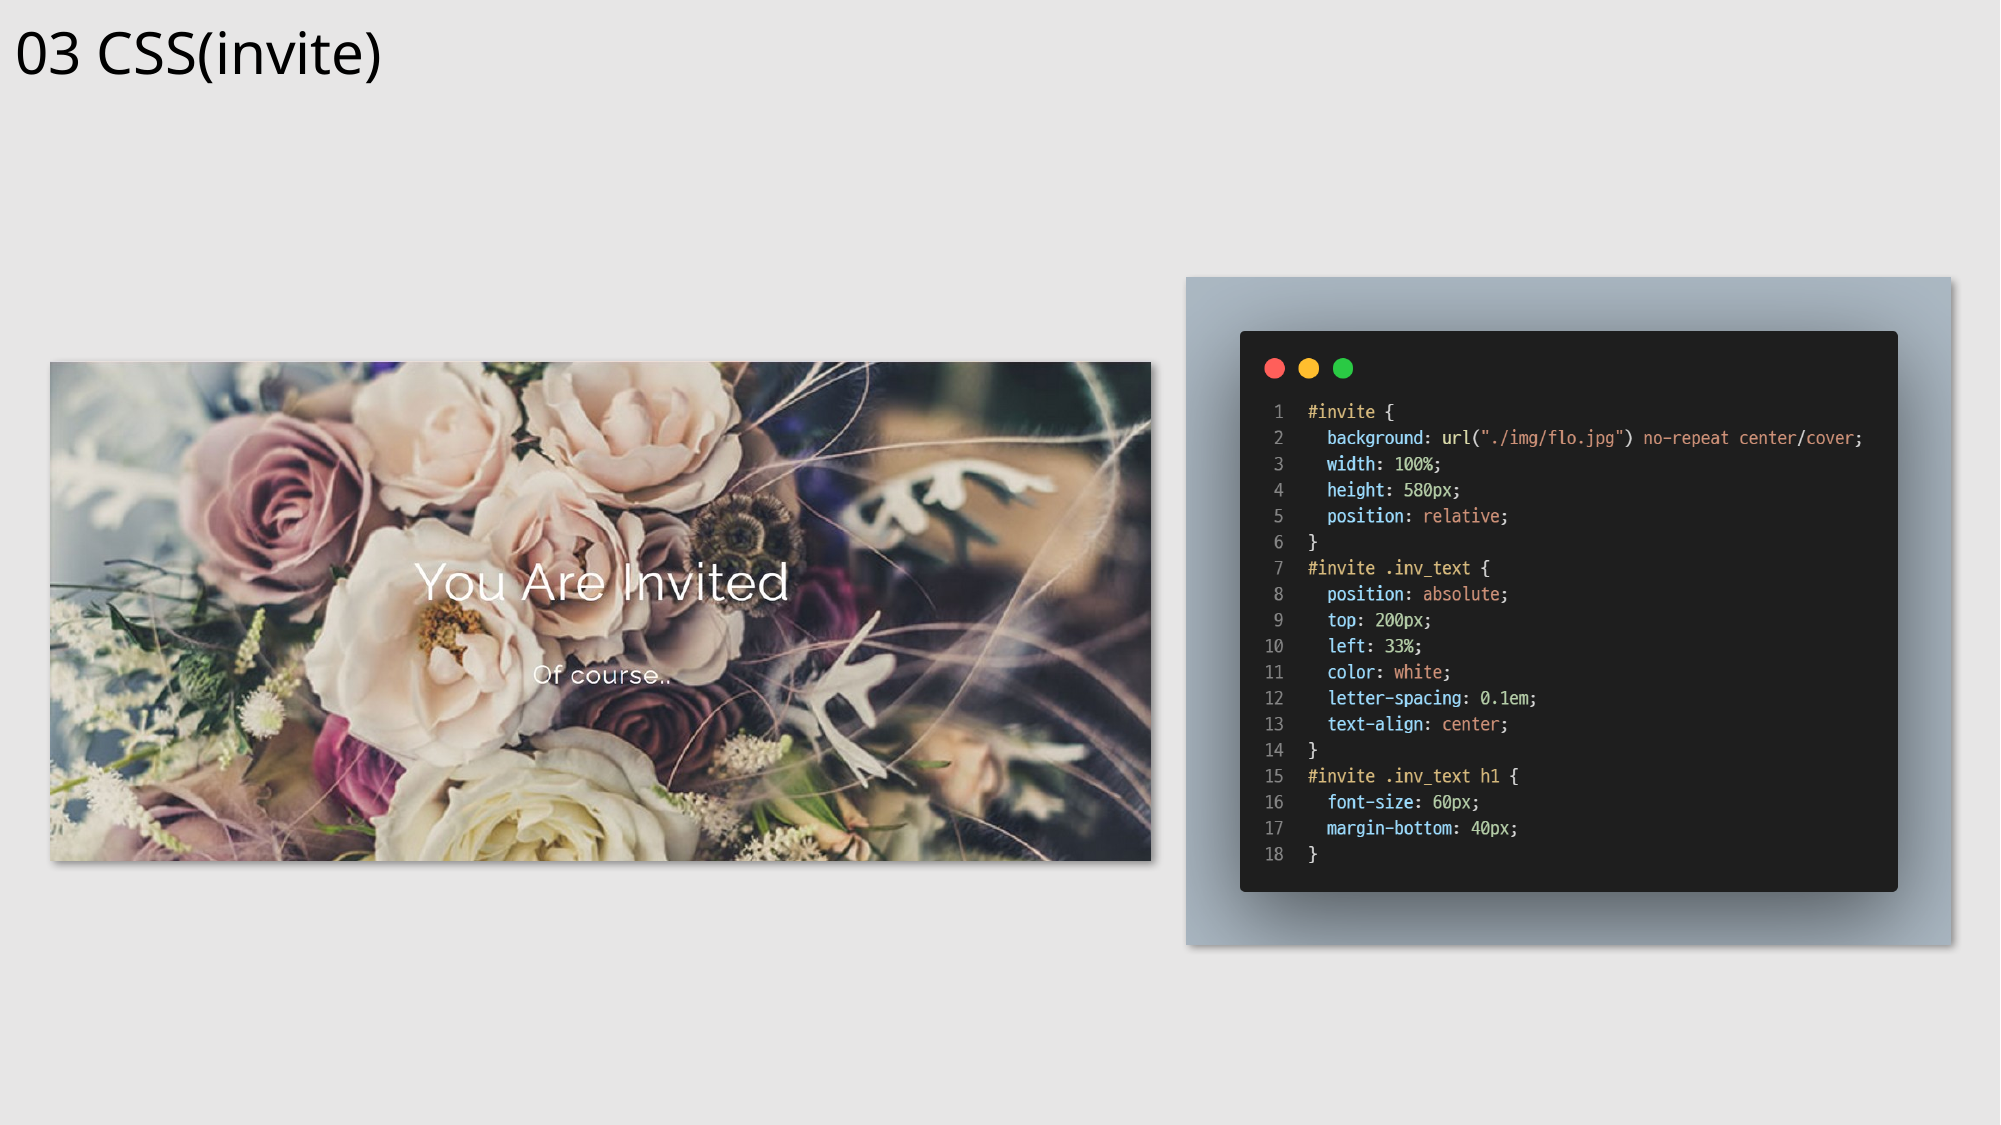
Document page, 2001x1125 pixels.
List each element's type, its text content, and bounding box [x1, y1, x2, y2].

title 03 CSS(invite) [0, 1, 759, 110]
picture [1186, 277, 1951, 945]
picture [50, 361, 1151, 861]
